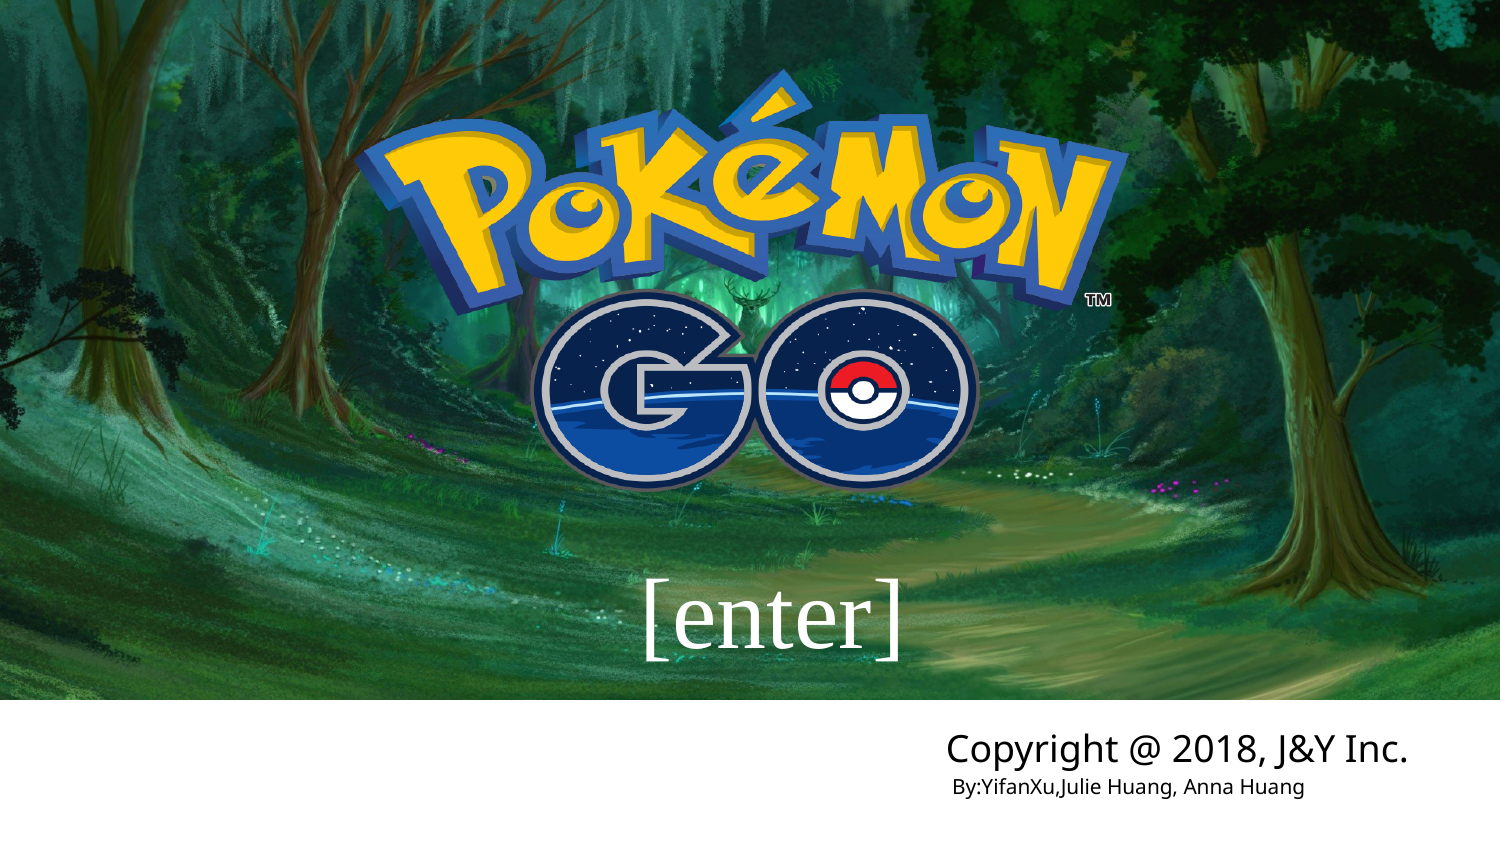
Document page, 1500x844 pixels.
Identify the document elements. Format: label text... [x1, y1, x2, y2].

picture [0, 0, 1500, 701]
text_box Copyright @ 2018, J&Y Inc. By:YifanXu,Julie Huang, Anna Huang [930, 709, 1500, 810]
